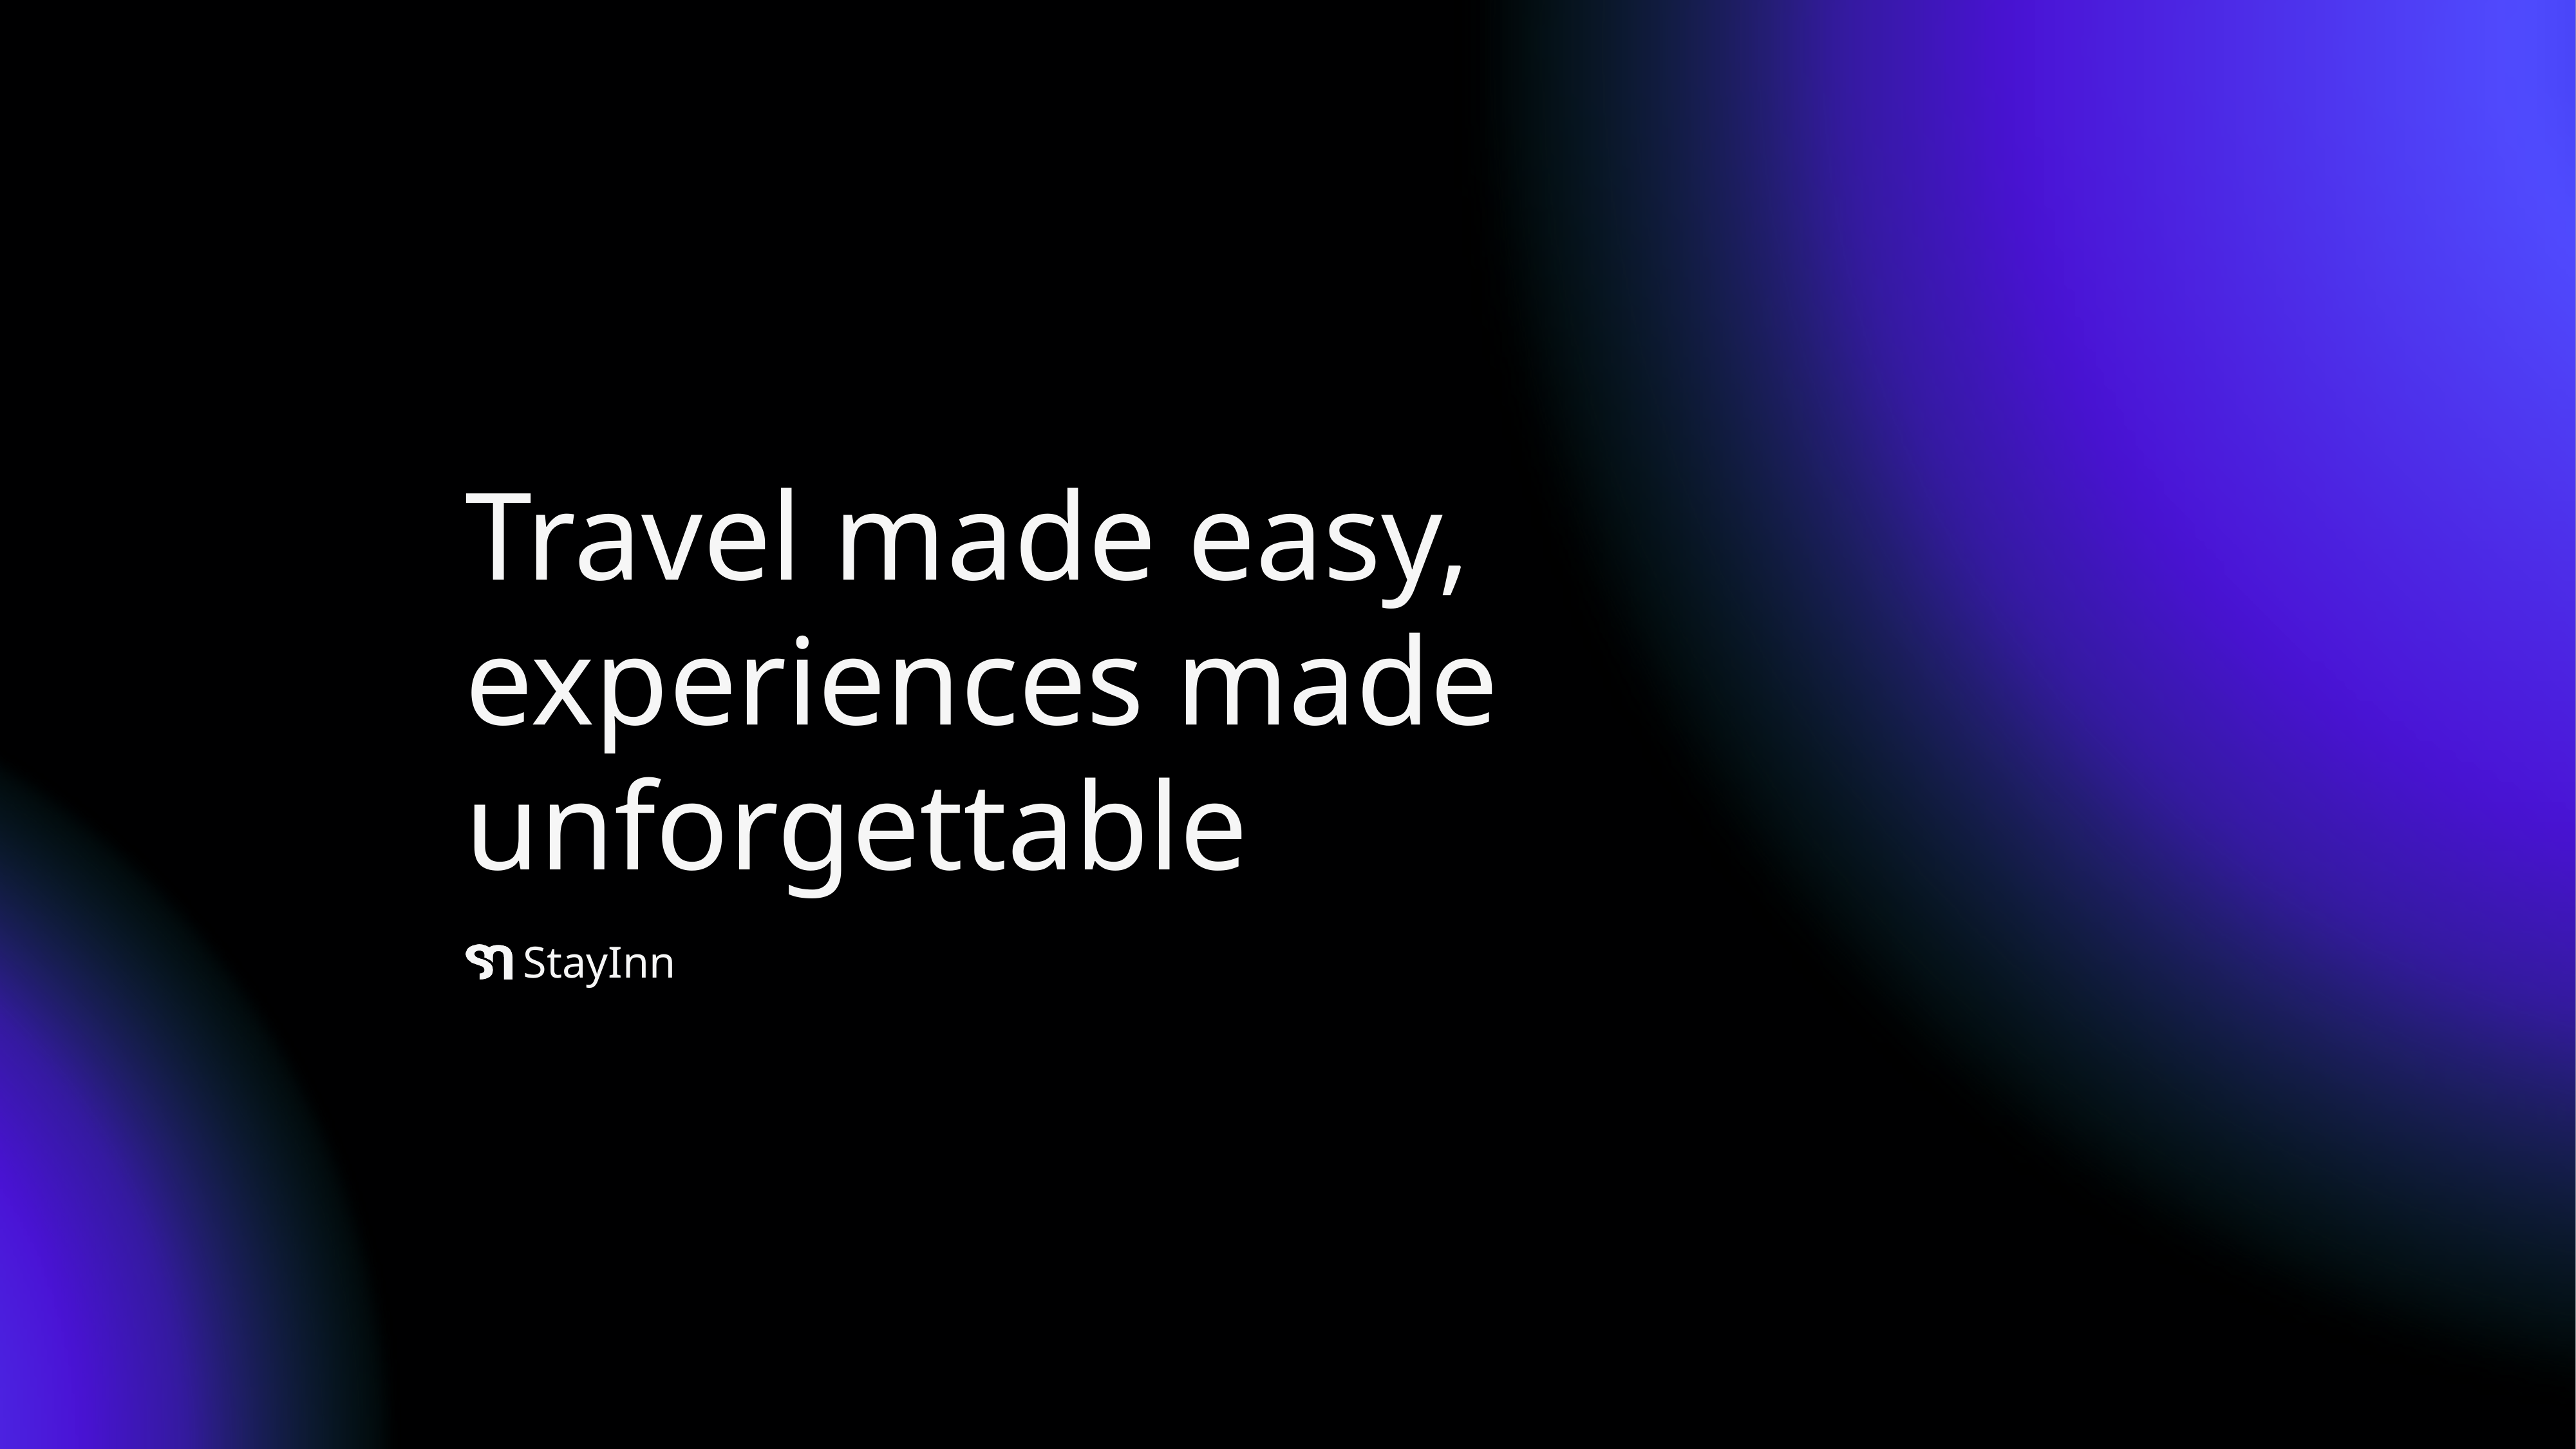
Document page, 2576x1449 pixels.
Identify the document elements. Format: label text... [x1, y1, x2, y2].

text_box [465, 914, 1454, 992]
picture [0, 639, 401, 1449]
text_box Travel made easy, experiences made unforgettable [465, 439, 1454, 914]
text_box StayInn [523, 922, 711, 999]
picture [1454, 0, 2576, 1432]
picture [465, 944, 512, 980]
